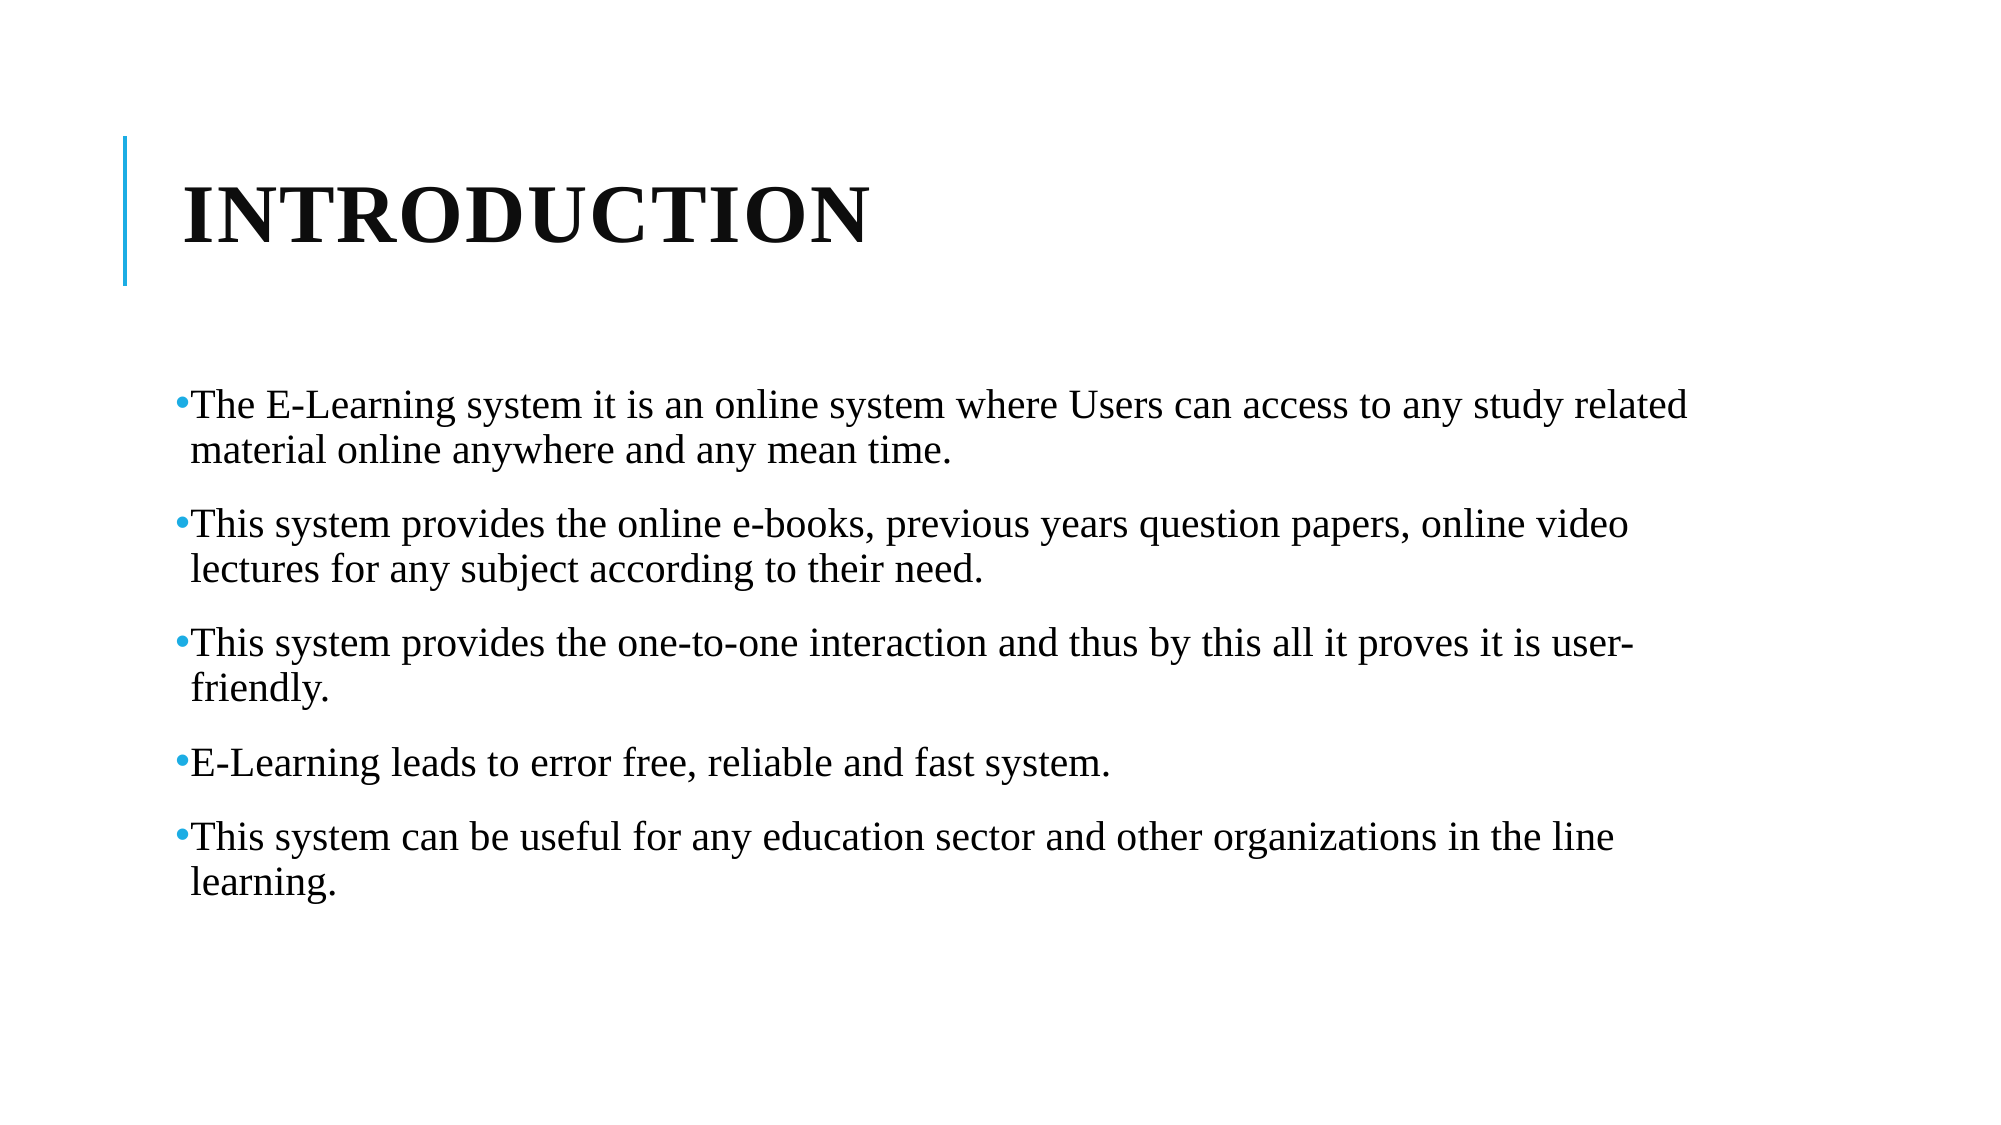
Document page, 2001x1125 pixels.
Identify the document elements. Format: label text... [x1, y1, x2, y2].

list The E-Learning system it is an online system where Users can access to any study related material online anywhere and any mean time. This system provides the online e-books, previous years question papers, online video lectures for any subject according to their need. This system provides the one-to-one interaction and thus by this all it proves it is user-friendly. E-Learning leads to error free, reliable and fast system. This system can be useful for any education sector and other organizations in the line learning. [168, 375, 1763, 1035]
title Introduction [168, 96, 1763, 342]
